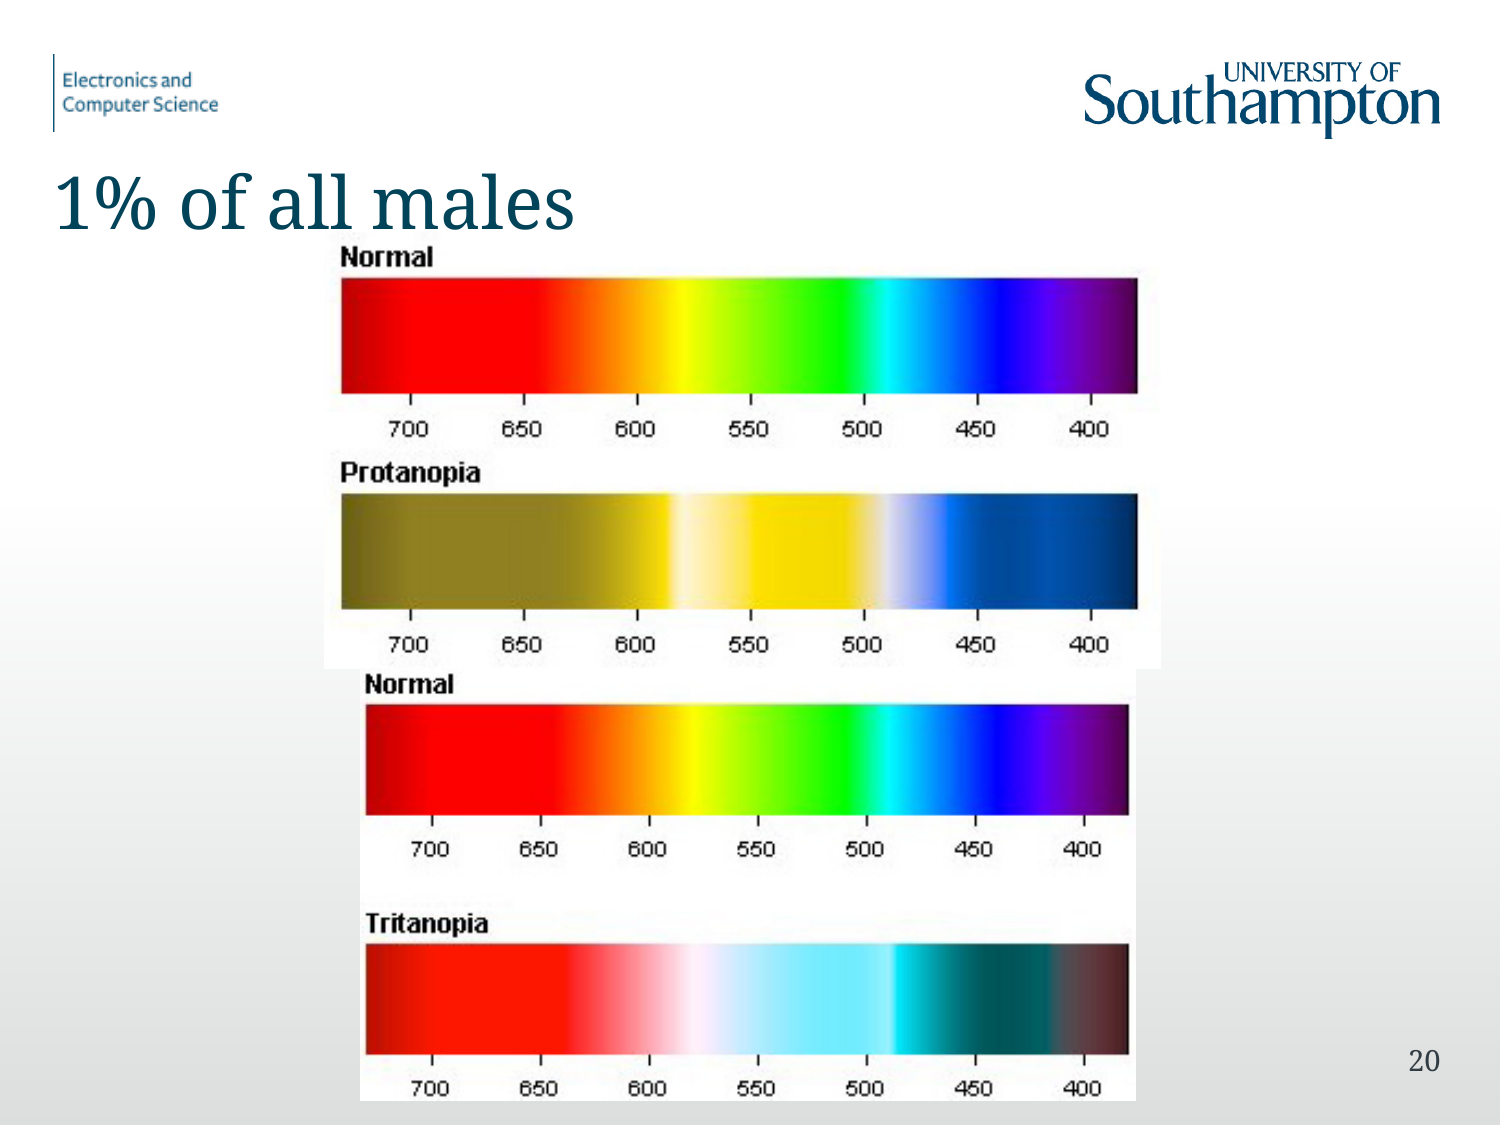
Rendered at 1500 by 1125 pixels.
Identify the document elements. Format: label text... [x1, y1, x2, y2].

picture [1085, 62, 1440, 139]
picture [324, 231, 1161, 1101]
title 1% of all males [53, 148, 1447, 256]
slide_number 20 [1128, 1034, 1441, 1110]
